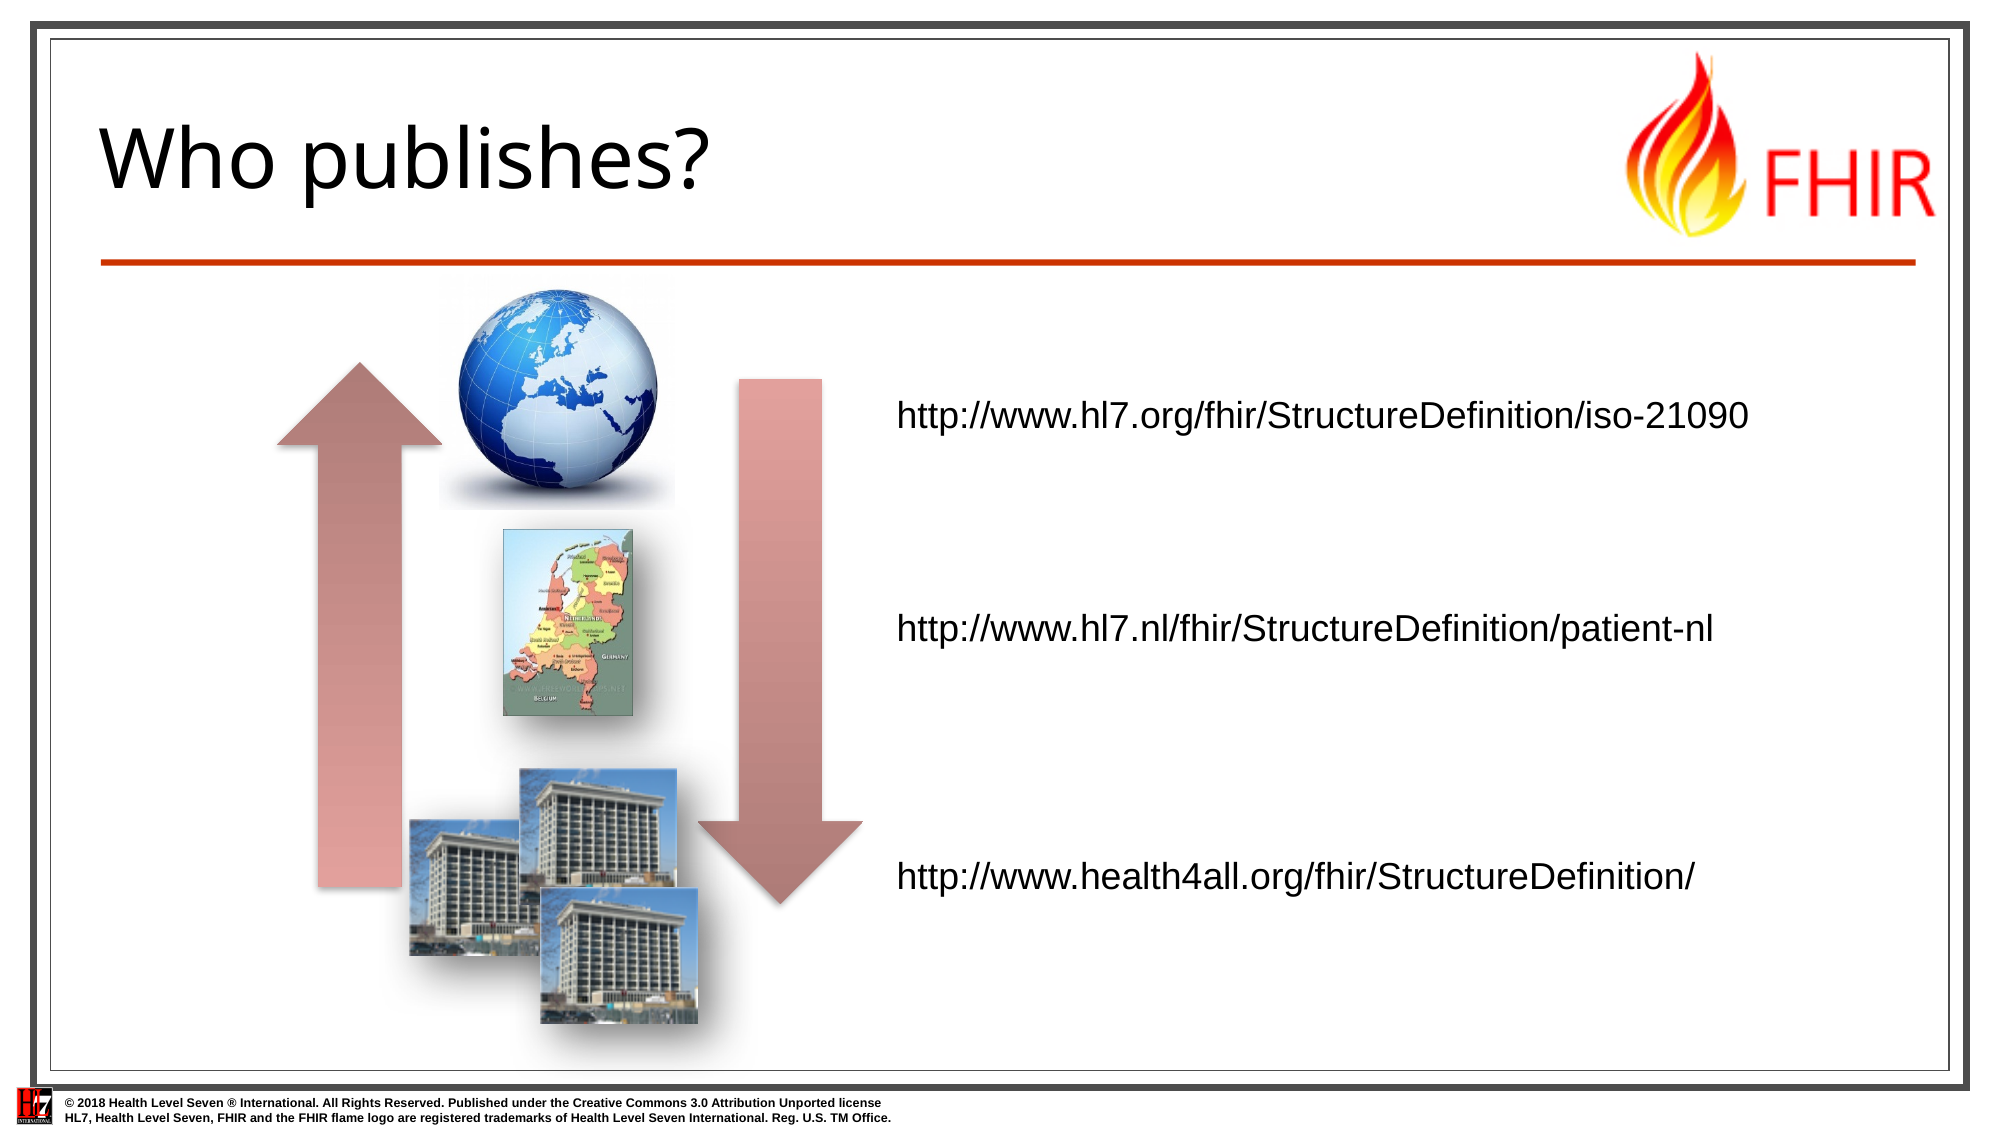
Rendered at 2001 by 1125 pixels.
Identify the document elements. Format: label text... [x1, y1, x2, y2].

text_box http://www.hl7.org/fhir/StructureDefinition/iso-21090 [881, 383, 1850, 444]
picture [438, 274, 675, 510]
text_box [277, 362, 433, 888]
text_box [725, 379, 864, 905]
title Who publishes? [83, 77, 1614, 213]
picture [503, 529, 633, 717]
picture [1613, 41, 1948, 247]
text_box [409, 768, 698, 1024]
text_box http://www.hl7.nl/fhir/StructureDefinition/patient-nl [881, 596, 1775, 657]
picture [16, 1087, 53, 1125]
text_box http://www.health4all.org/fhir/StructureDefinition/ [881, 844, 1763, 905]
